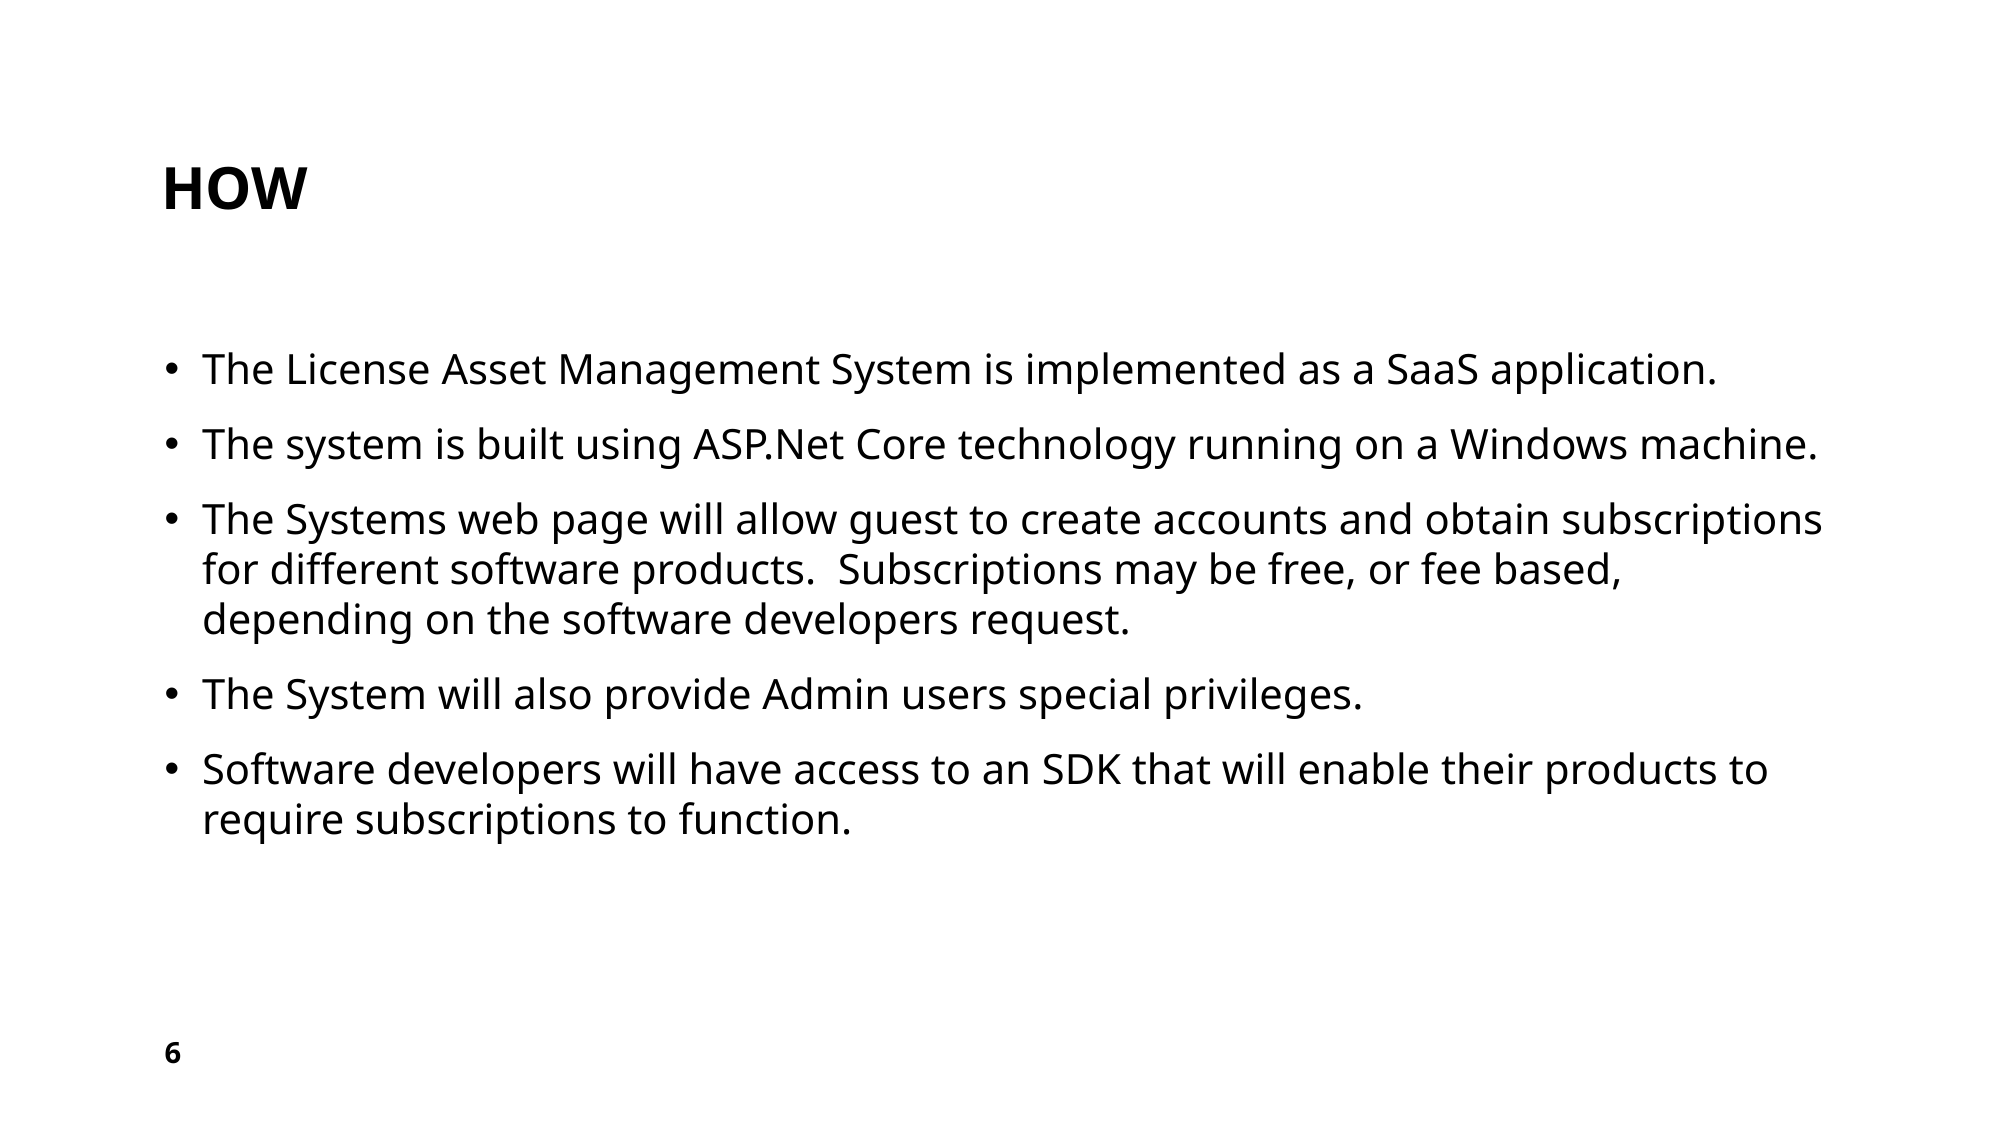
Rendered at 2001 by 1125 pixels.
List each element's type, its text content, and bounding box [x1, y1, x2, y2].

title How [146, 11, 1854, 230]
list The License Asset Management System is implemented as a SaaS application. The system is built using ASP.Net Core technology running on a Windows machine. The Systems web page will allow guest to create accounts and obtain subscriptions for different software products. Subscriptions may be free, or fee based, depending on the software developers request. The System will also provide Admin users special privileges. Software developers will have access to an SDK that will enable their products to require subscriptions to function. [149, 335, 1857, 980]
slide_number 6 [149, 1024, 588, 1085]
